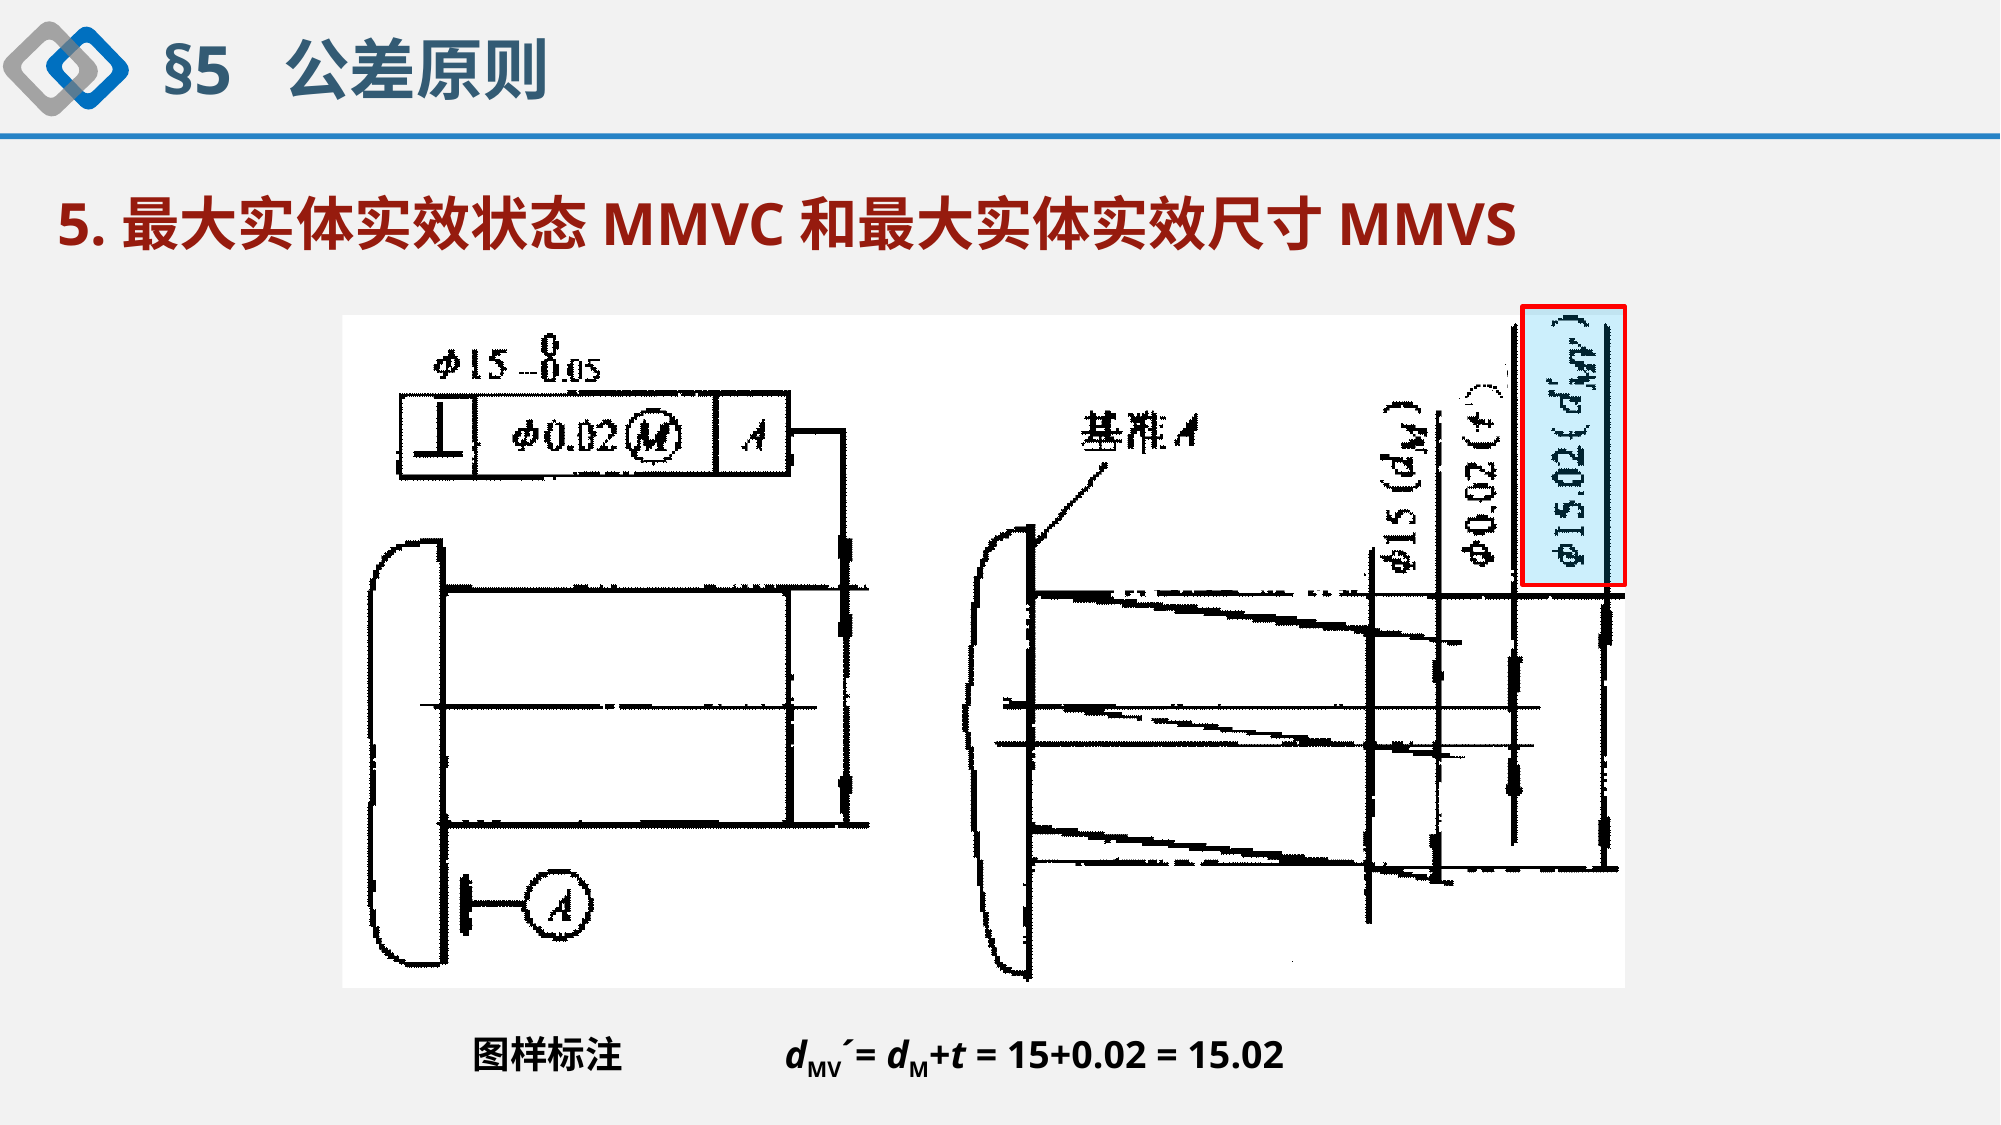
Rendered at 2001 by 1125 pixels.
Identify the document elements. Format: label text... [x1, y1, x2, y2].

text_box §5 公差原则 [129, 20, 598, 116]
text_box [1520, 304, 1627, 317]
picture [341, 315, 1626, 988]
text_box 图样标注 dMV´= dM+t = 15+0.02 = 15.02 [54, 1023, 1695, 1090]
text_box 5.最大实体实效状态MMVC和最大实体实效尺寸MMVS [0, 126, 2000, 540]
